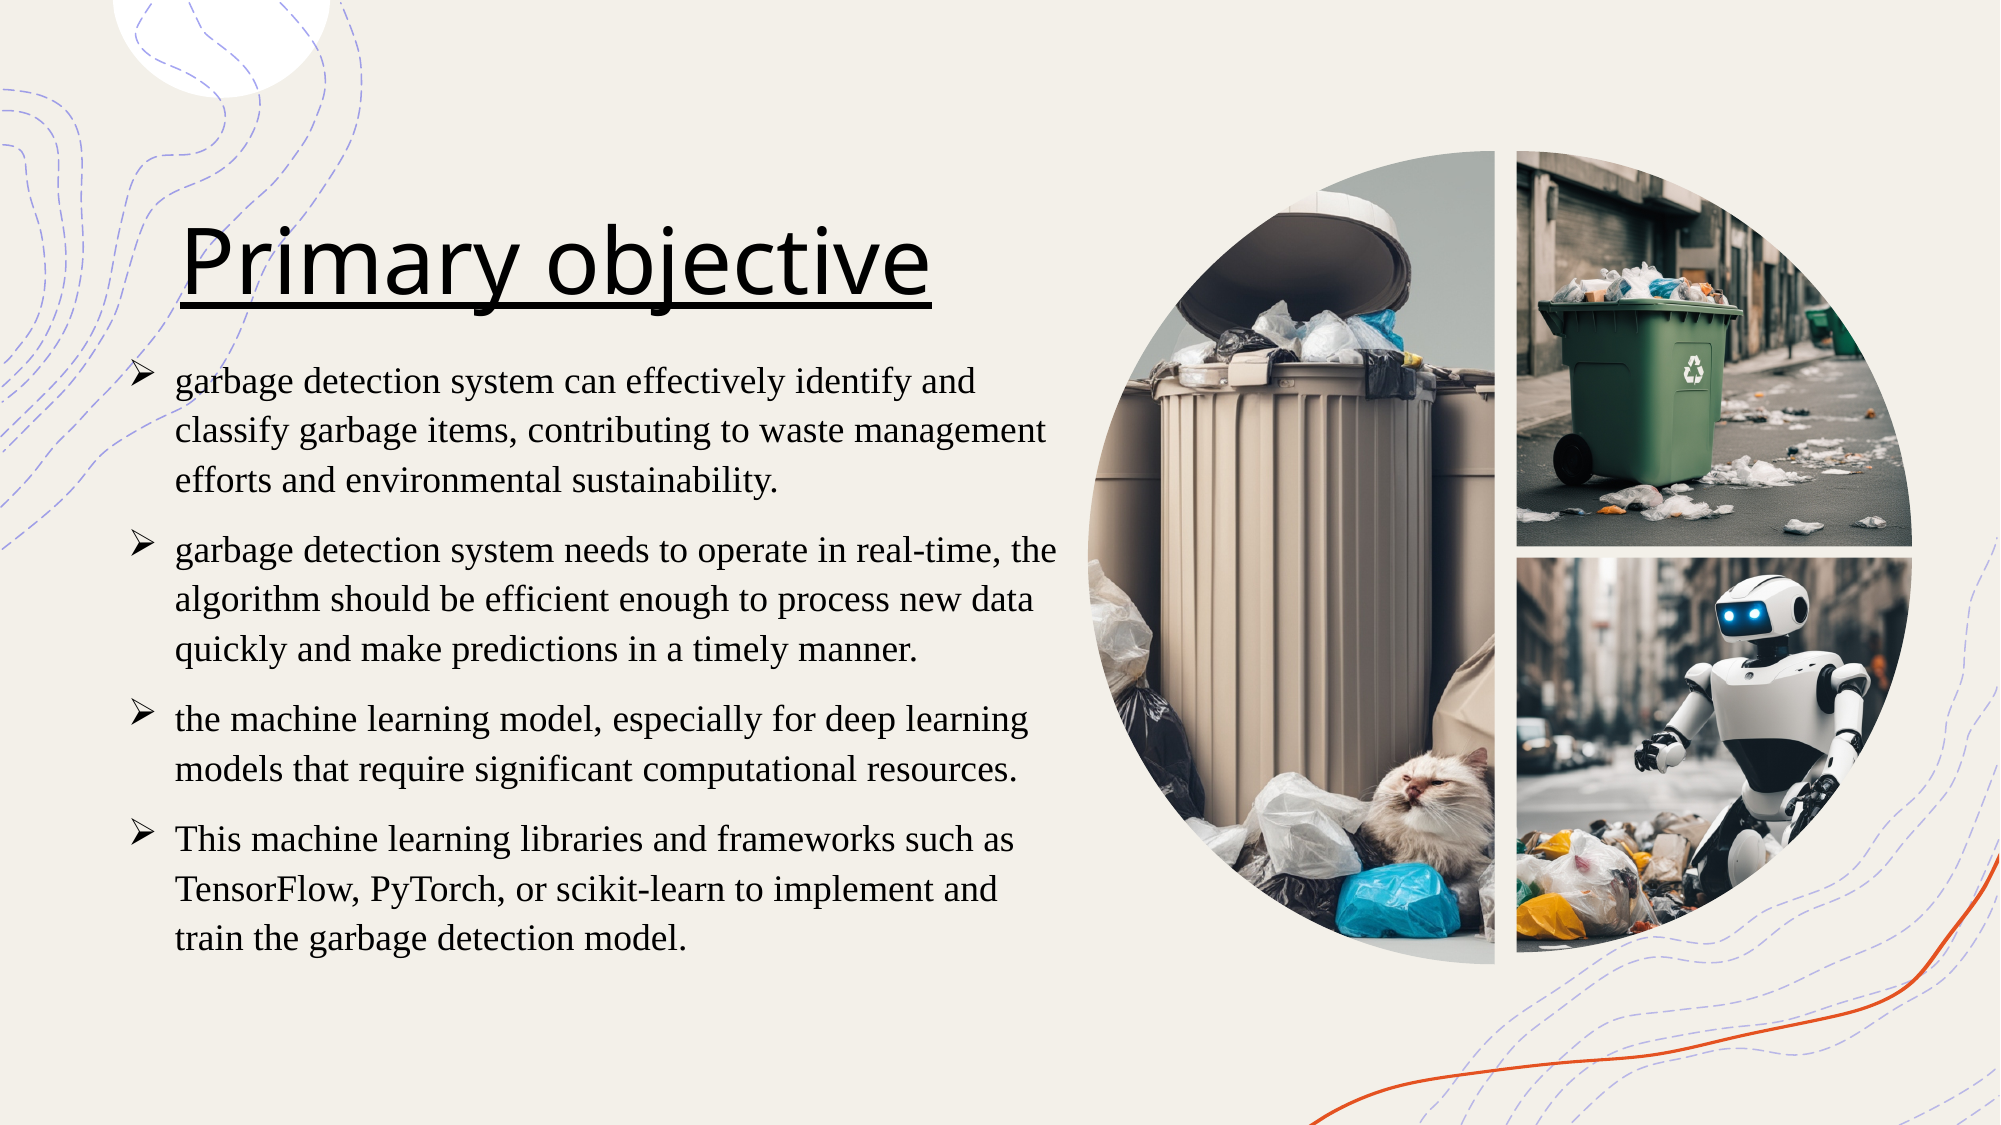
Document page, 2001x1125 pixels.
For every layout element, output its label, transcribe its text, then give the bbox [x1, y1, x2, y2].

picture [1087, 150, 1495, 965]
list garbage detection system can effectively identify and classify garbage items, contributing to waste management efforts and environmental sustainability. garbage detection system needs to operate in real-time, the algorithm should be efficient enough to process new data quickly and make predictions in a timely manner. the machine learning model, especially for deep learning models that require significant computational resources. This machine learning libraries and frameworks such as TensorFlow, PyTorch, or scikit-learn to implement and train the garbage detection model. [113, 343, 1082, 1006]
picture [1516, 557, 1912, 953]
picture [1516, 151, 1912, 547]
title Primary objective [164, 122, 1081, 321]
